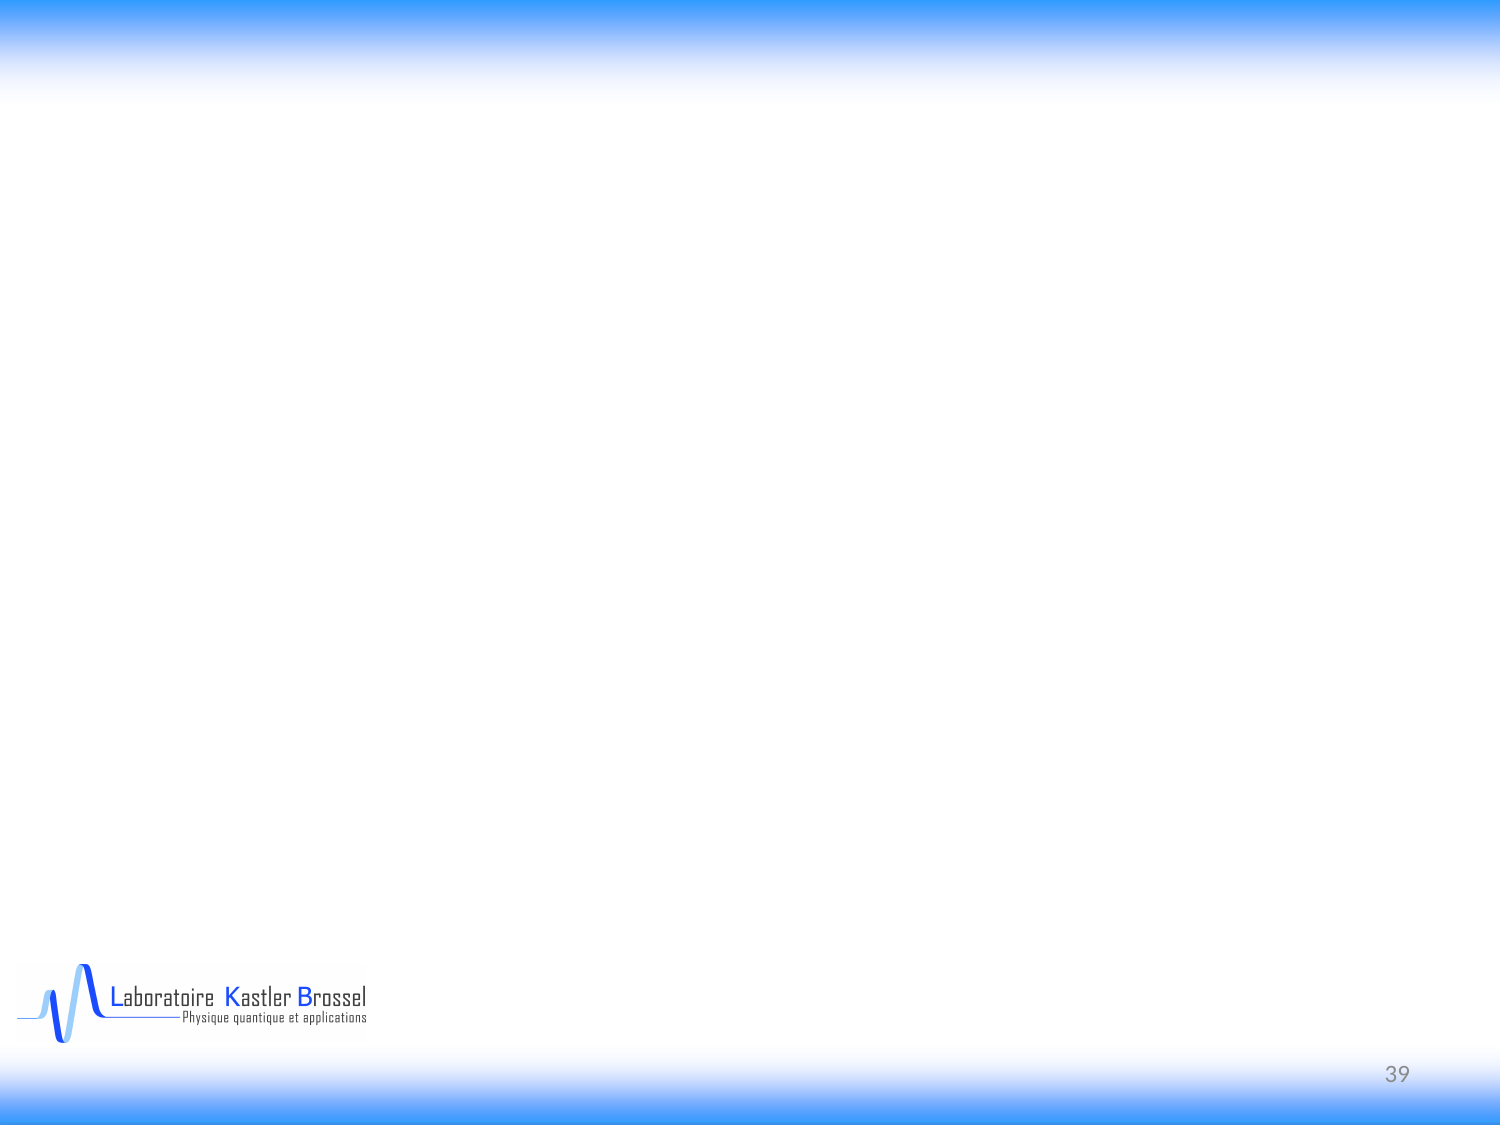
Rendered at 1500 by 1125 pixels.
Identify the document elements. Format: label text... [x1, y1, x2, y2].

slide_number 39 [1074, 1042, 1425, 1103]
picture [0, 0, 1500, 1125]
